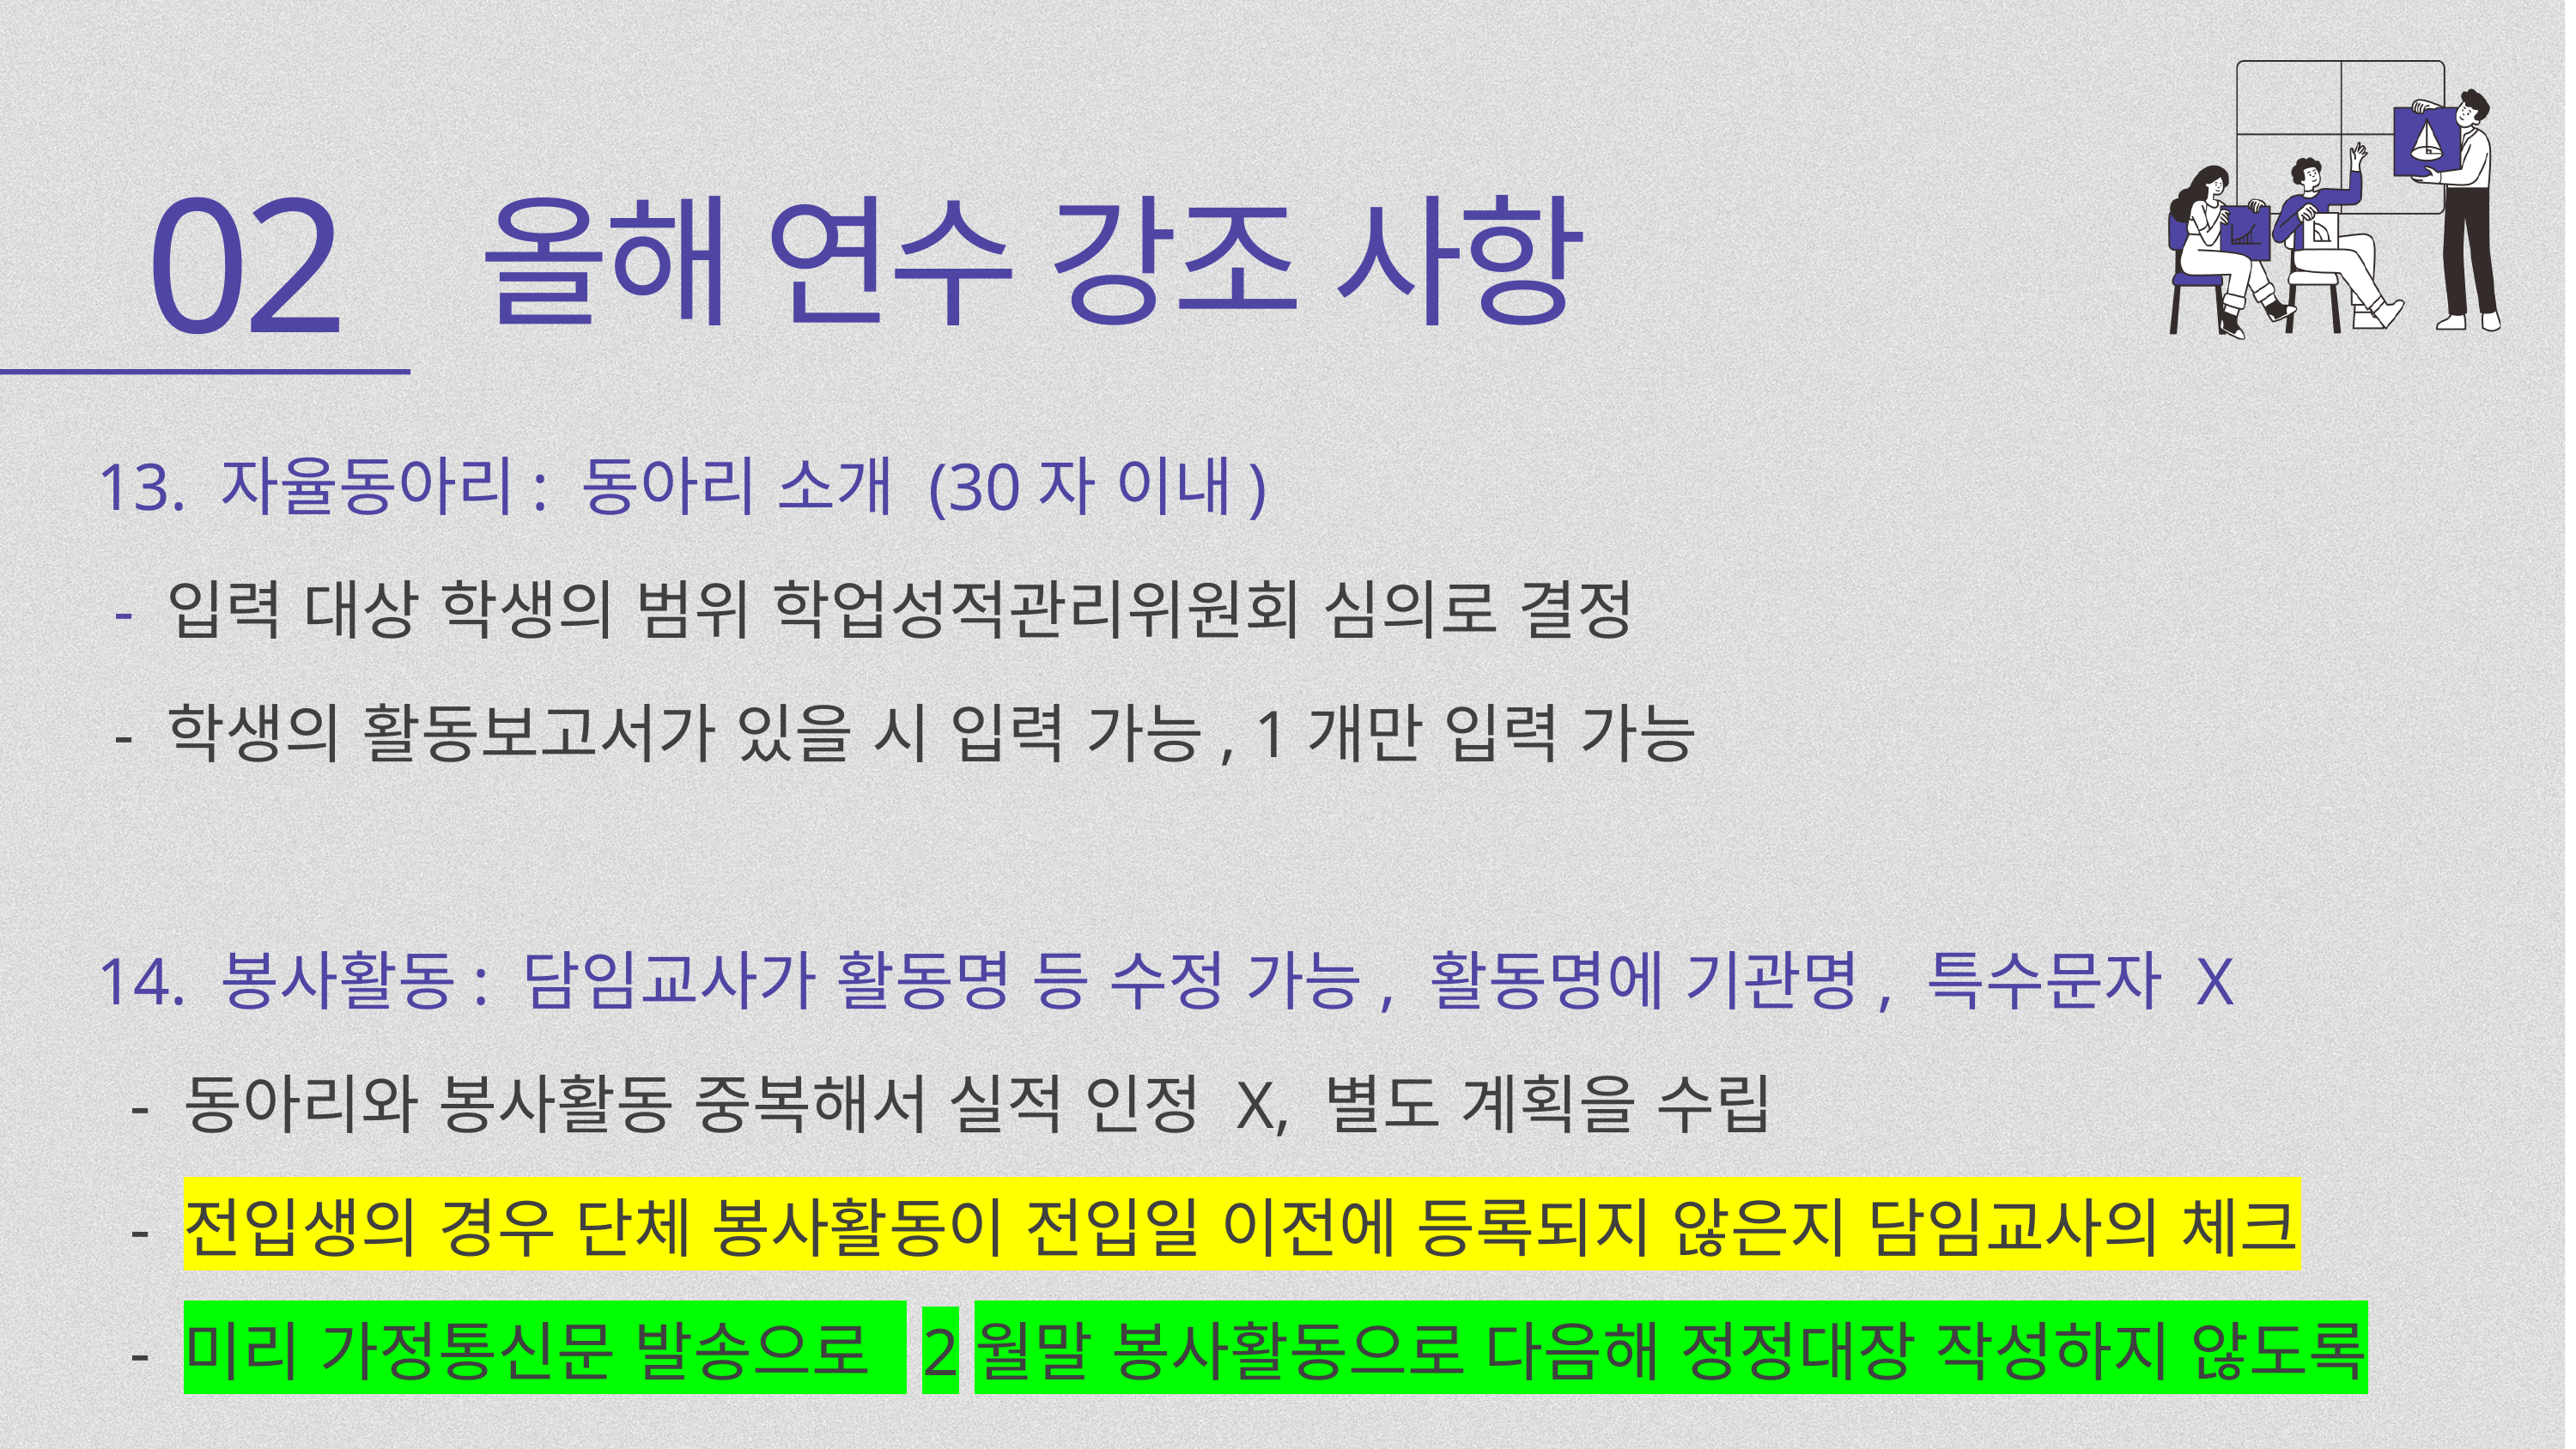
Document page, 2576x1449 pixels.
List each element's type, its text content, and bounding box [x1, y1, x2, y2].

text_box [2167, 60, 2501, 340]
text_box 올해 연수 강조 사항 [479, 164, 2033, 343]
text_box [0, 0, 2566, 1449]
text_box 02 [144, 136, 479, 370]
text_box 13. 자율동아리: 동아리 소개 (30자 이내) - 입력 대상 학생의 범위 학업성적관리위원회 심의로 결정 - 학생의 활동보고서가 있을 시 입력 가능, 1개만 입력 가능 14. 봉사활동: 담임교사가 활동명 등 수정 가능, 활동명에 기관명, 특수문자 X - 동아리와 봉사활동 중복해서 실적 인정 X, 별도 계획을 수립 - 전입생의 경우 단체 봉사활동이 전입일 이전에 등록되지 않은지 담임교사의 체크 - 미리 가정통신문 발송으로 2월말 봉사활동으로 다음해 정정대장 작성하지 않도록 [62, 399, 2451, 1449]
